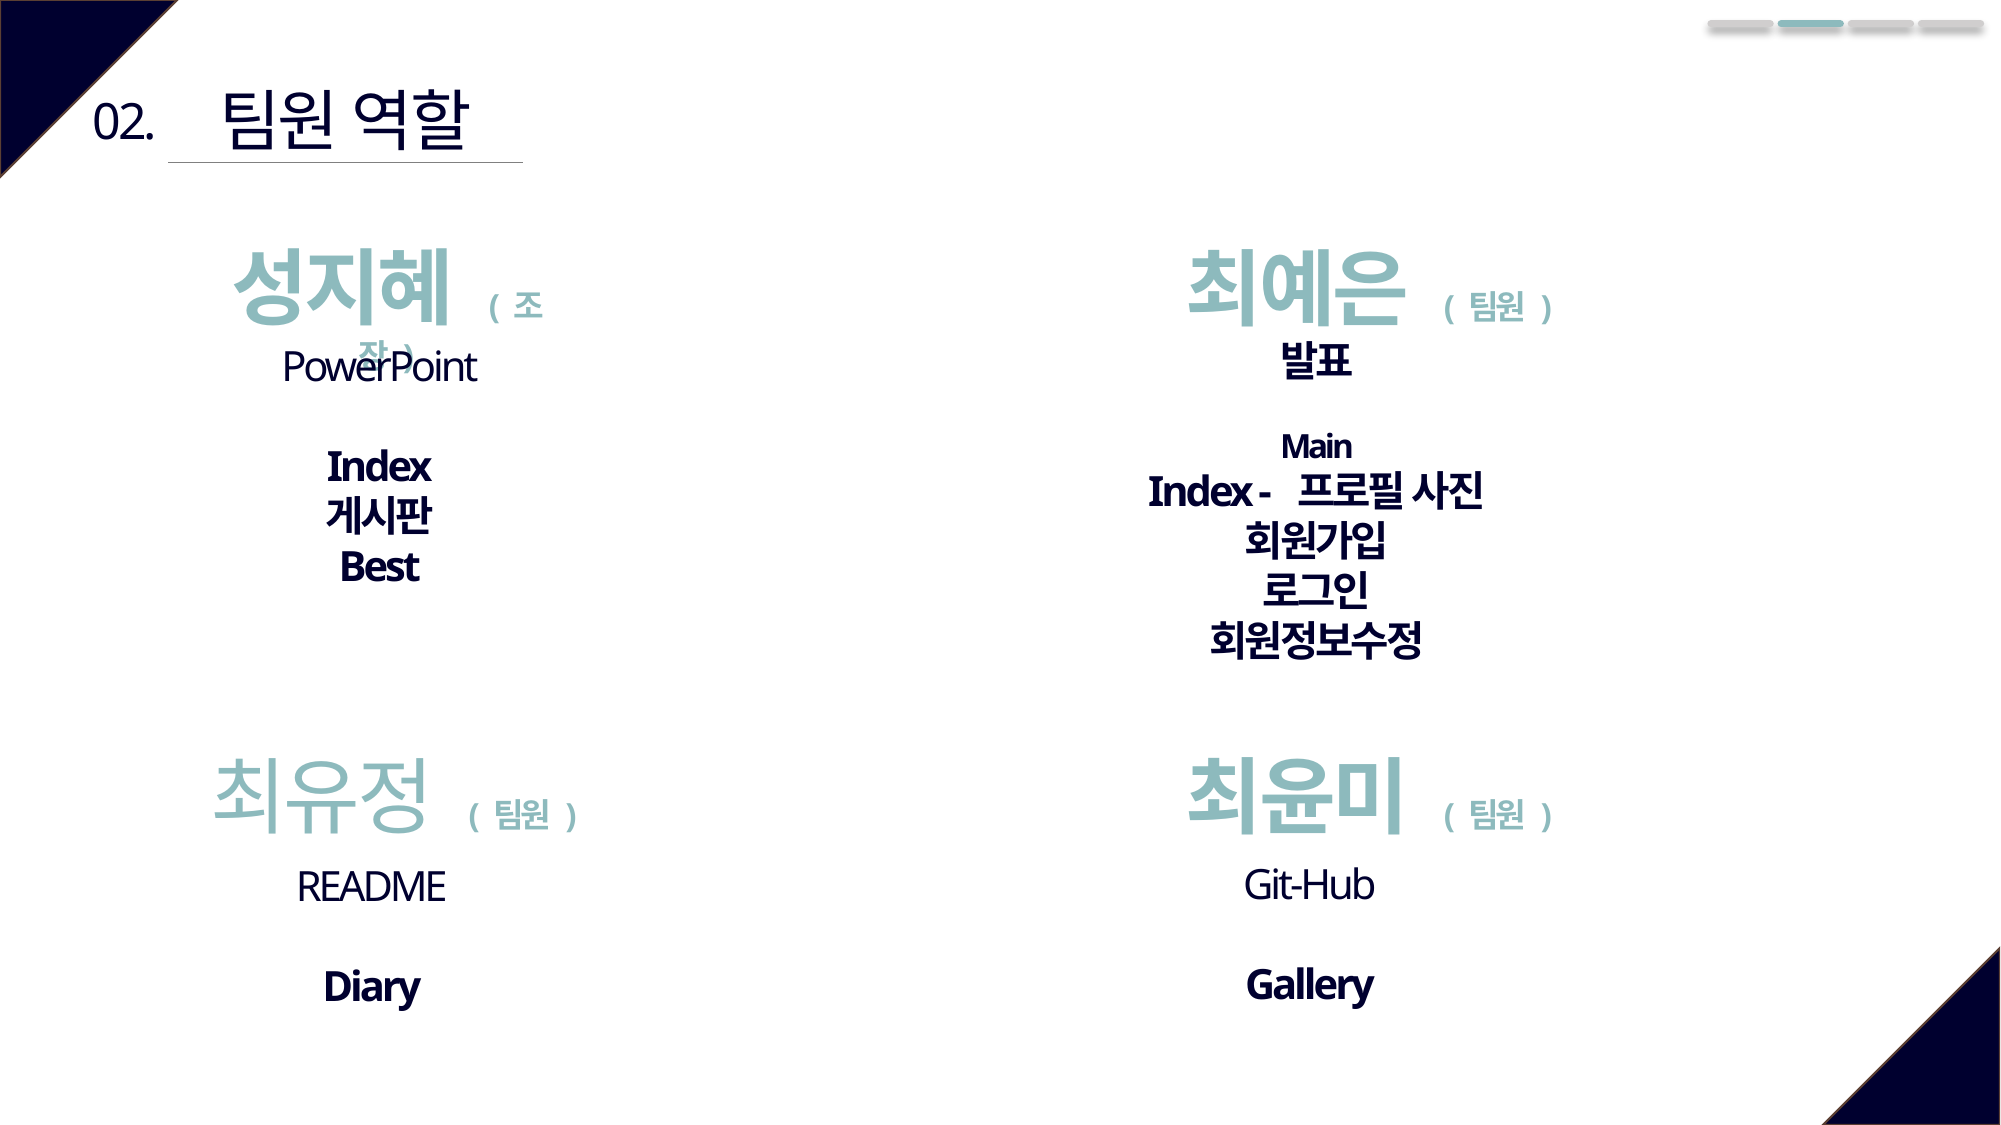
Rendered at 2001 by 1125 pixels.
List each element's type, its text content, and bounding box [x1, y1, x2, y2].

text_box Git-Hub Gallery [1228, 850, 1392, 1015]
text_box PowerPoint Index 게시판 Best [266, 332, 493, 598]
text_box 발표 Main Index - 프로필 사진 회원가입 로그인 회원정보수정 [1133, 327, 1501, 718]
text_box 02. [78, 81, 172, 157]
text_box README Diary [281, 852, 463, 1018]
text_box 팀원 역할 [204, 71, 487, 162]
text_box 최유정 ( 팀원 ) [195, 736, 592, 852]
text_box 최예은 ( 팀원 ) [1170, 228, 1567, 344]
text_box 팀원 역할 [204, 163, 487, 167]
text_box 성지혜 ( 조장 ) [195, 228, 577, 383]
text_box 최윤미 ( 팀원 ) [1170, 736, 1567, 852]
